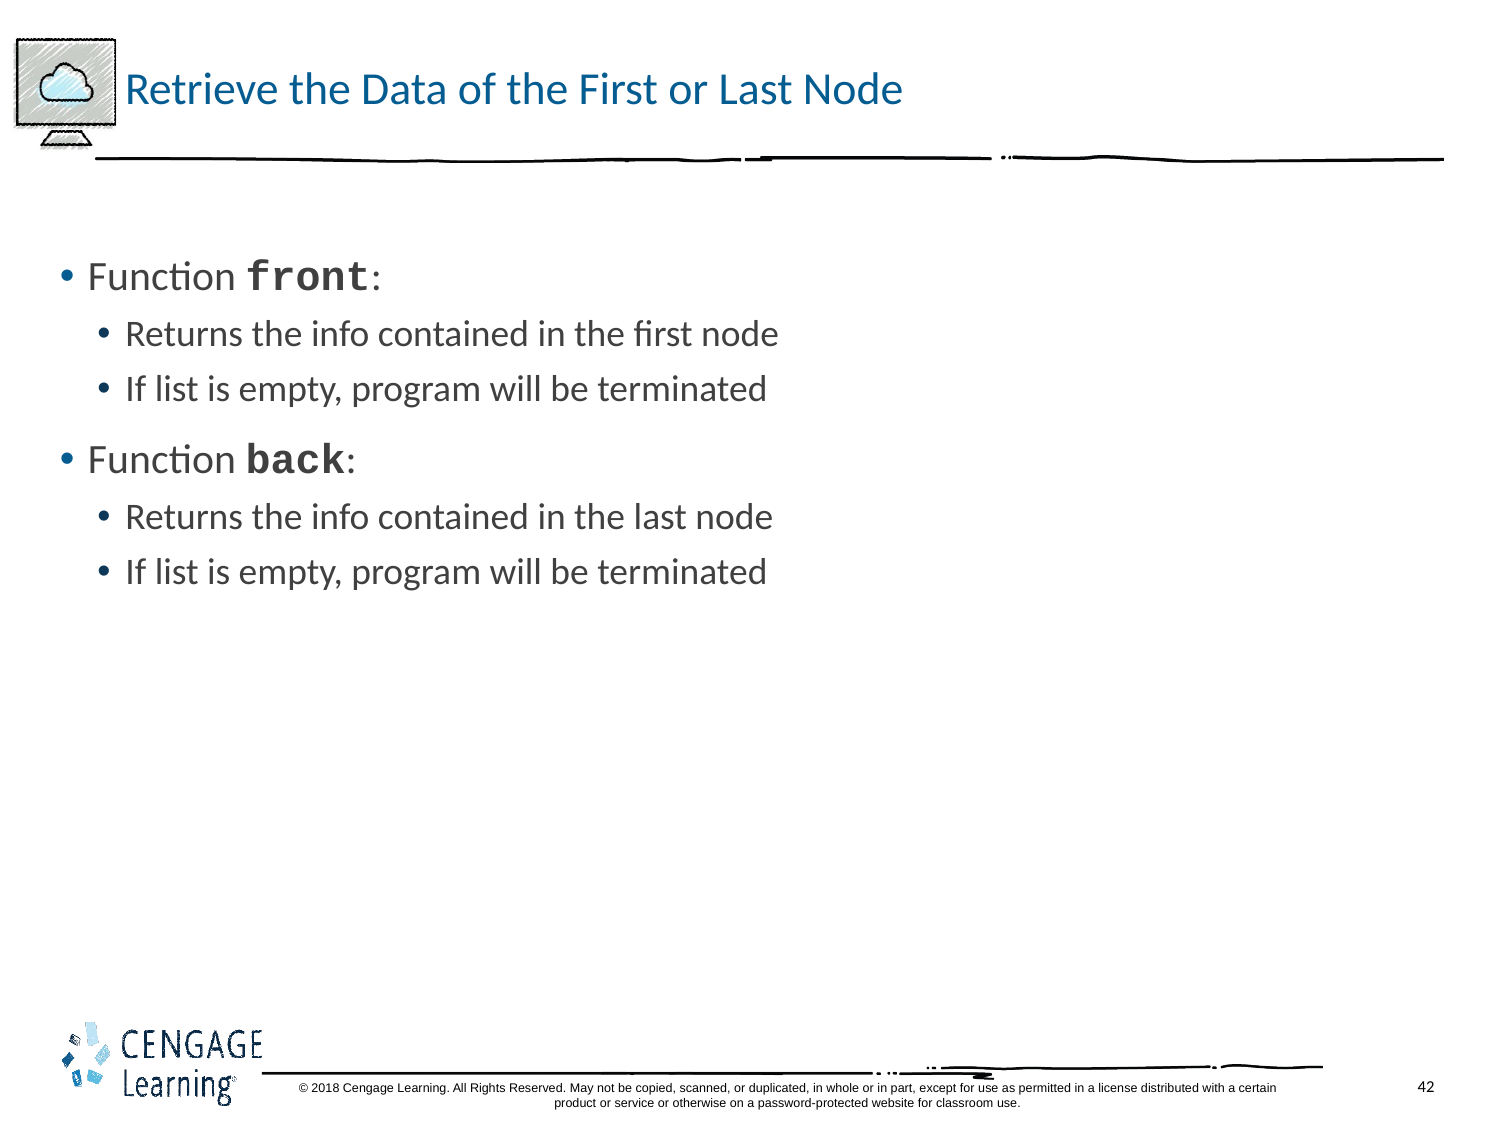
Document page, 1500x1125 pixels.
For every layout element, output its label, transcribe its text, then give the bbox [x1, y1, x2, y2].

picture [95, 155, 1444, 163]
list Function front: Returns the info contained in the first node If list is empty, program will be terminated Function back: Returns the info contained in the last node If list is empty, program will be terminated [59, 252, 1441, 597]
title Retrieve the Data of the First or Last Node [125, 66, 1442, 116]
picture [12, 36, 117, 151]
picture [62, 1022, 1323, 1106]
